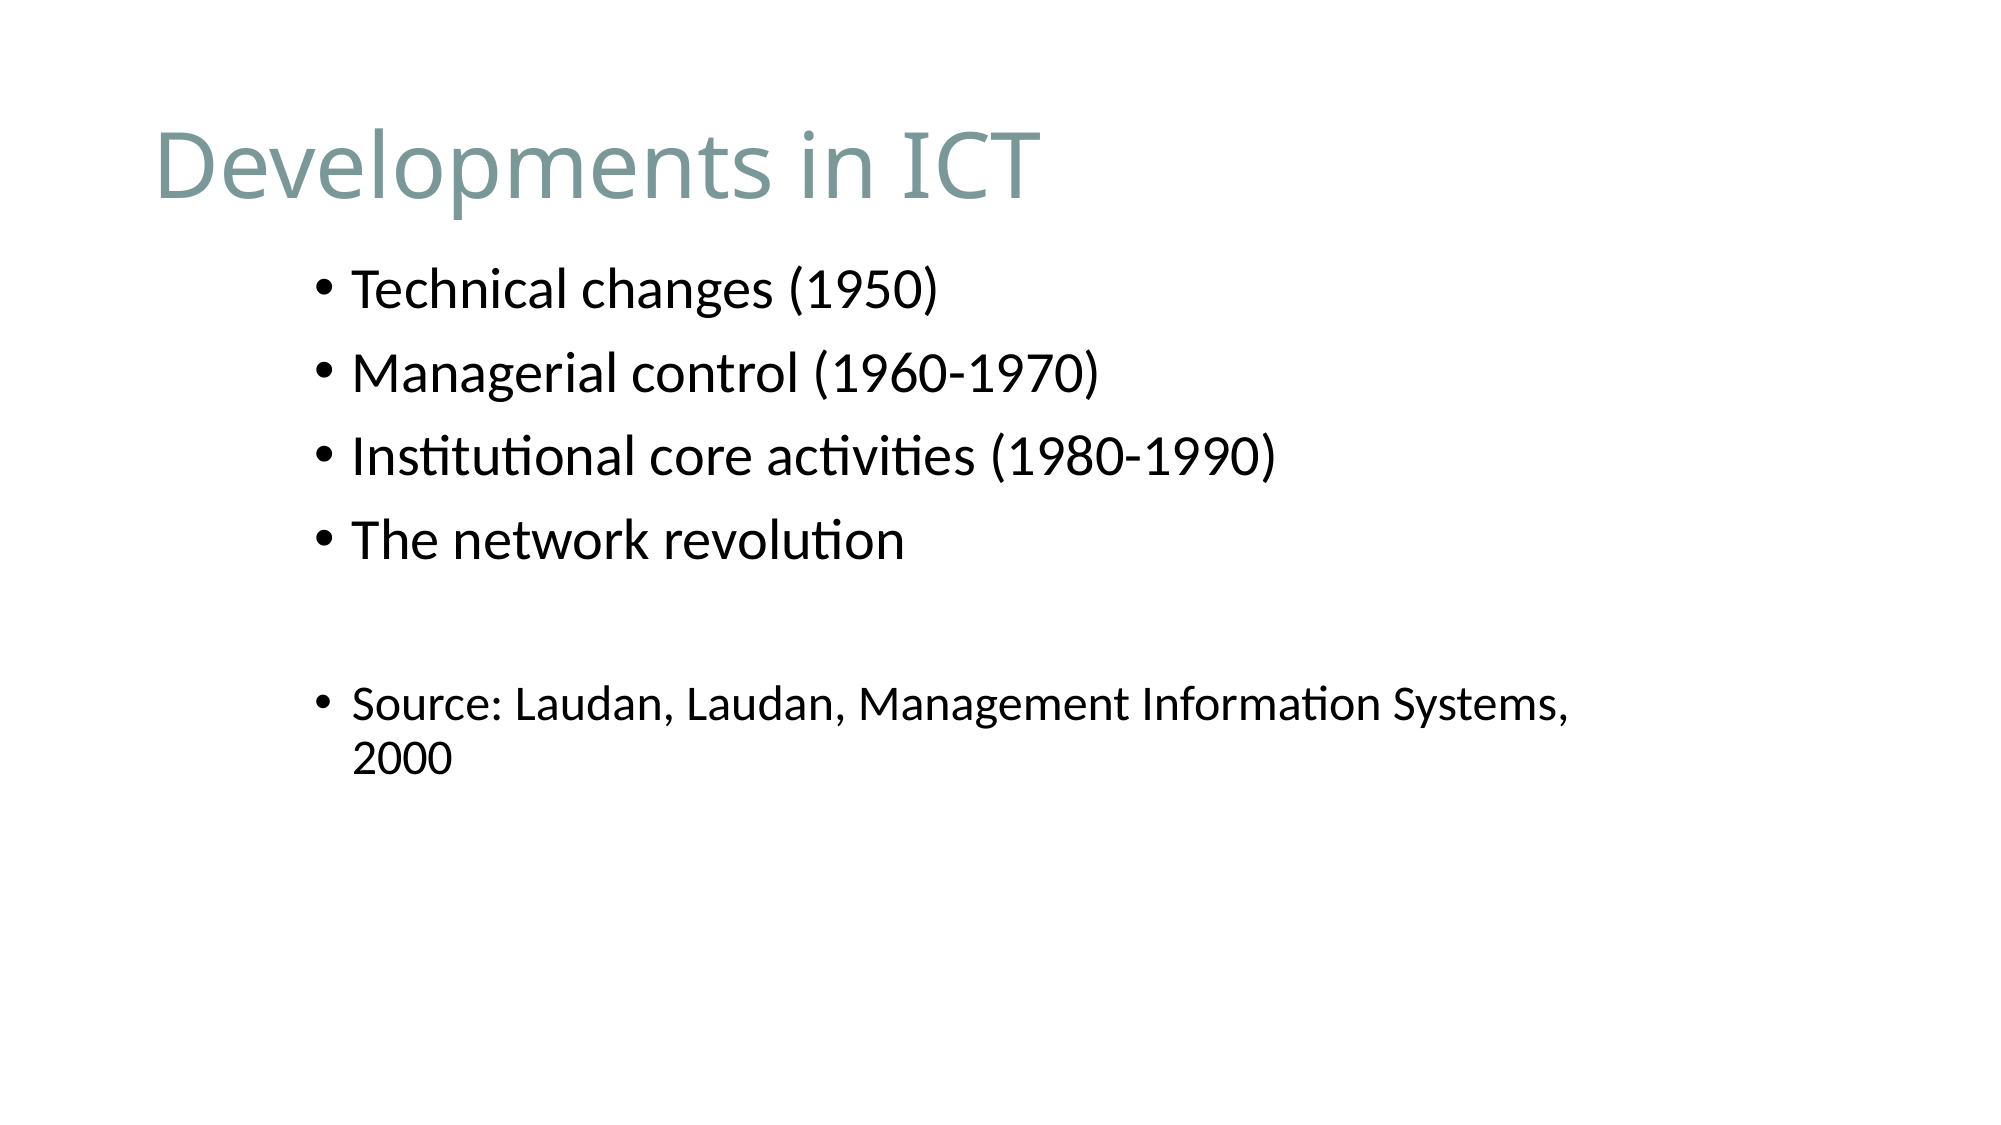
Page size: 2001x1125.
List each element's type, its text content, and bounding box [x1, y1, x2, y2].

title Developments in ICT [137, 59, 1863, 278]
list Technical changes (1950) Managerial control (1960-1970) Institutional core activities (1980-1990) The network revolution Source: Laudan, Laudan, Management Information Systems, 2000 [299, 250, 1695, 1001]
